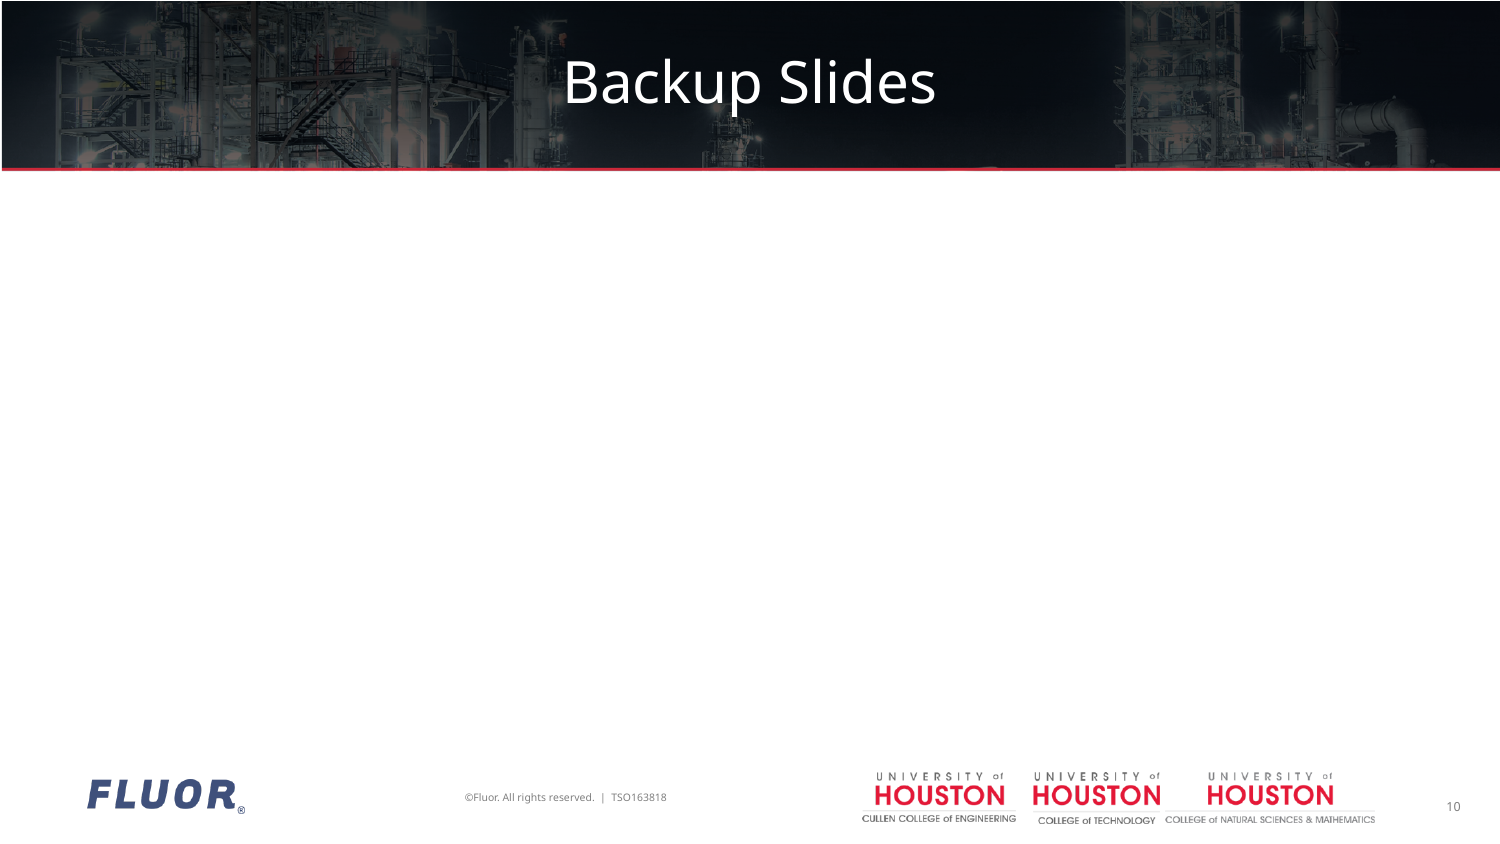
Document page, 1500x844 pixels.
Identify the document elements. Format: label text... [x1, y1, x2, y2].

title Backup Slides [75, 9, 1425, 150]
picture [1, 1, 1500, 844]
